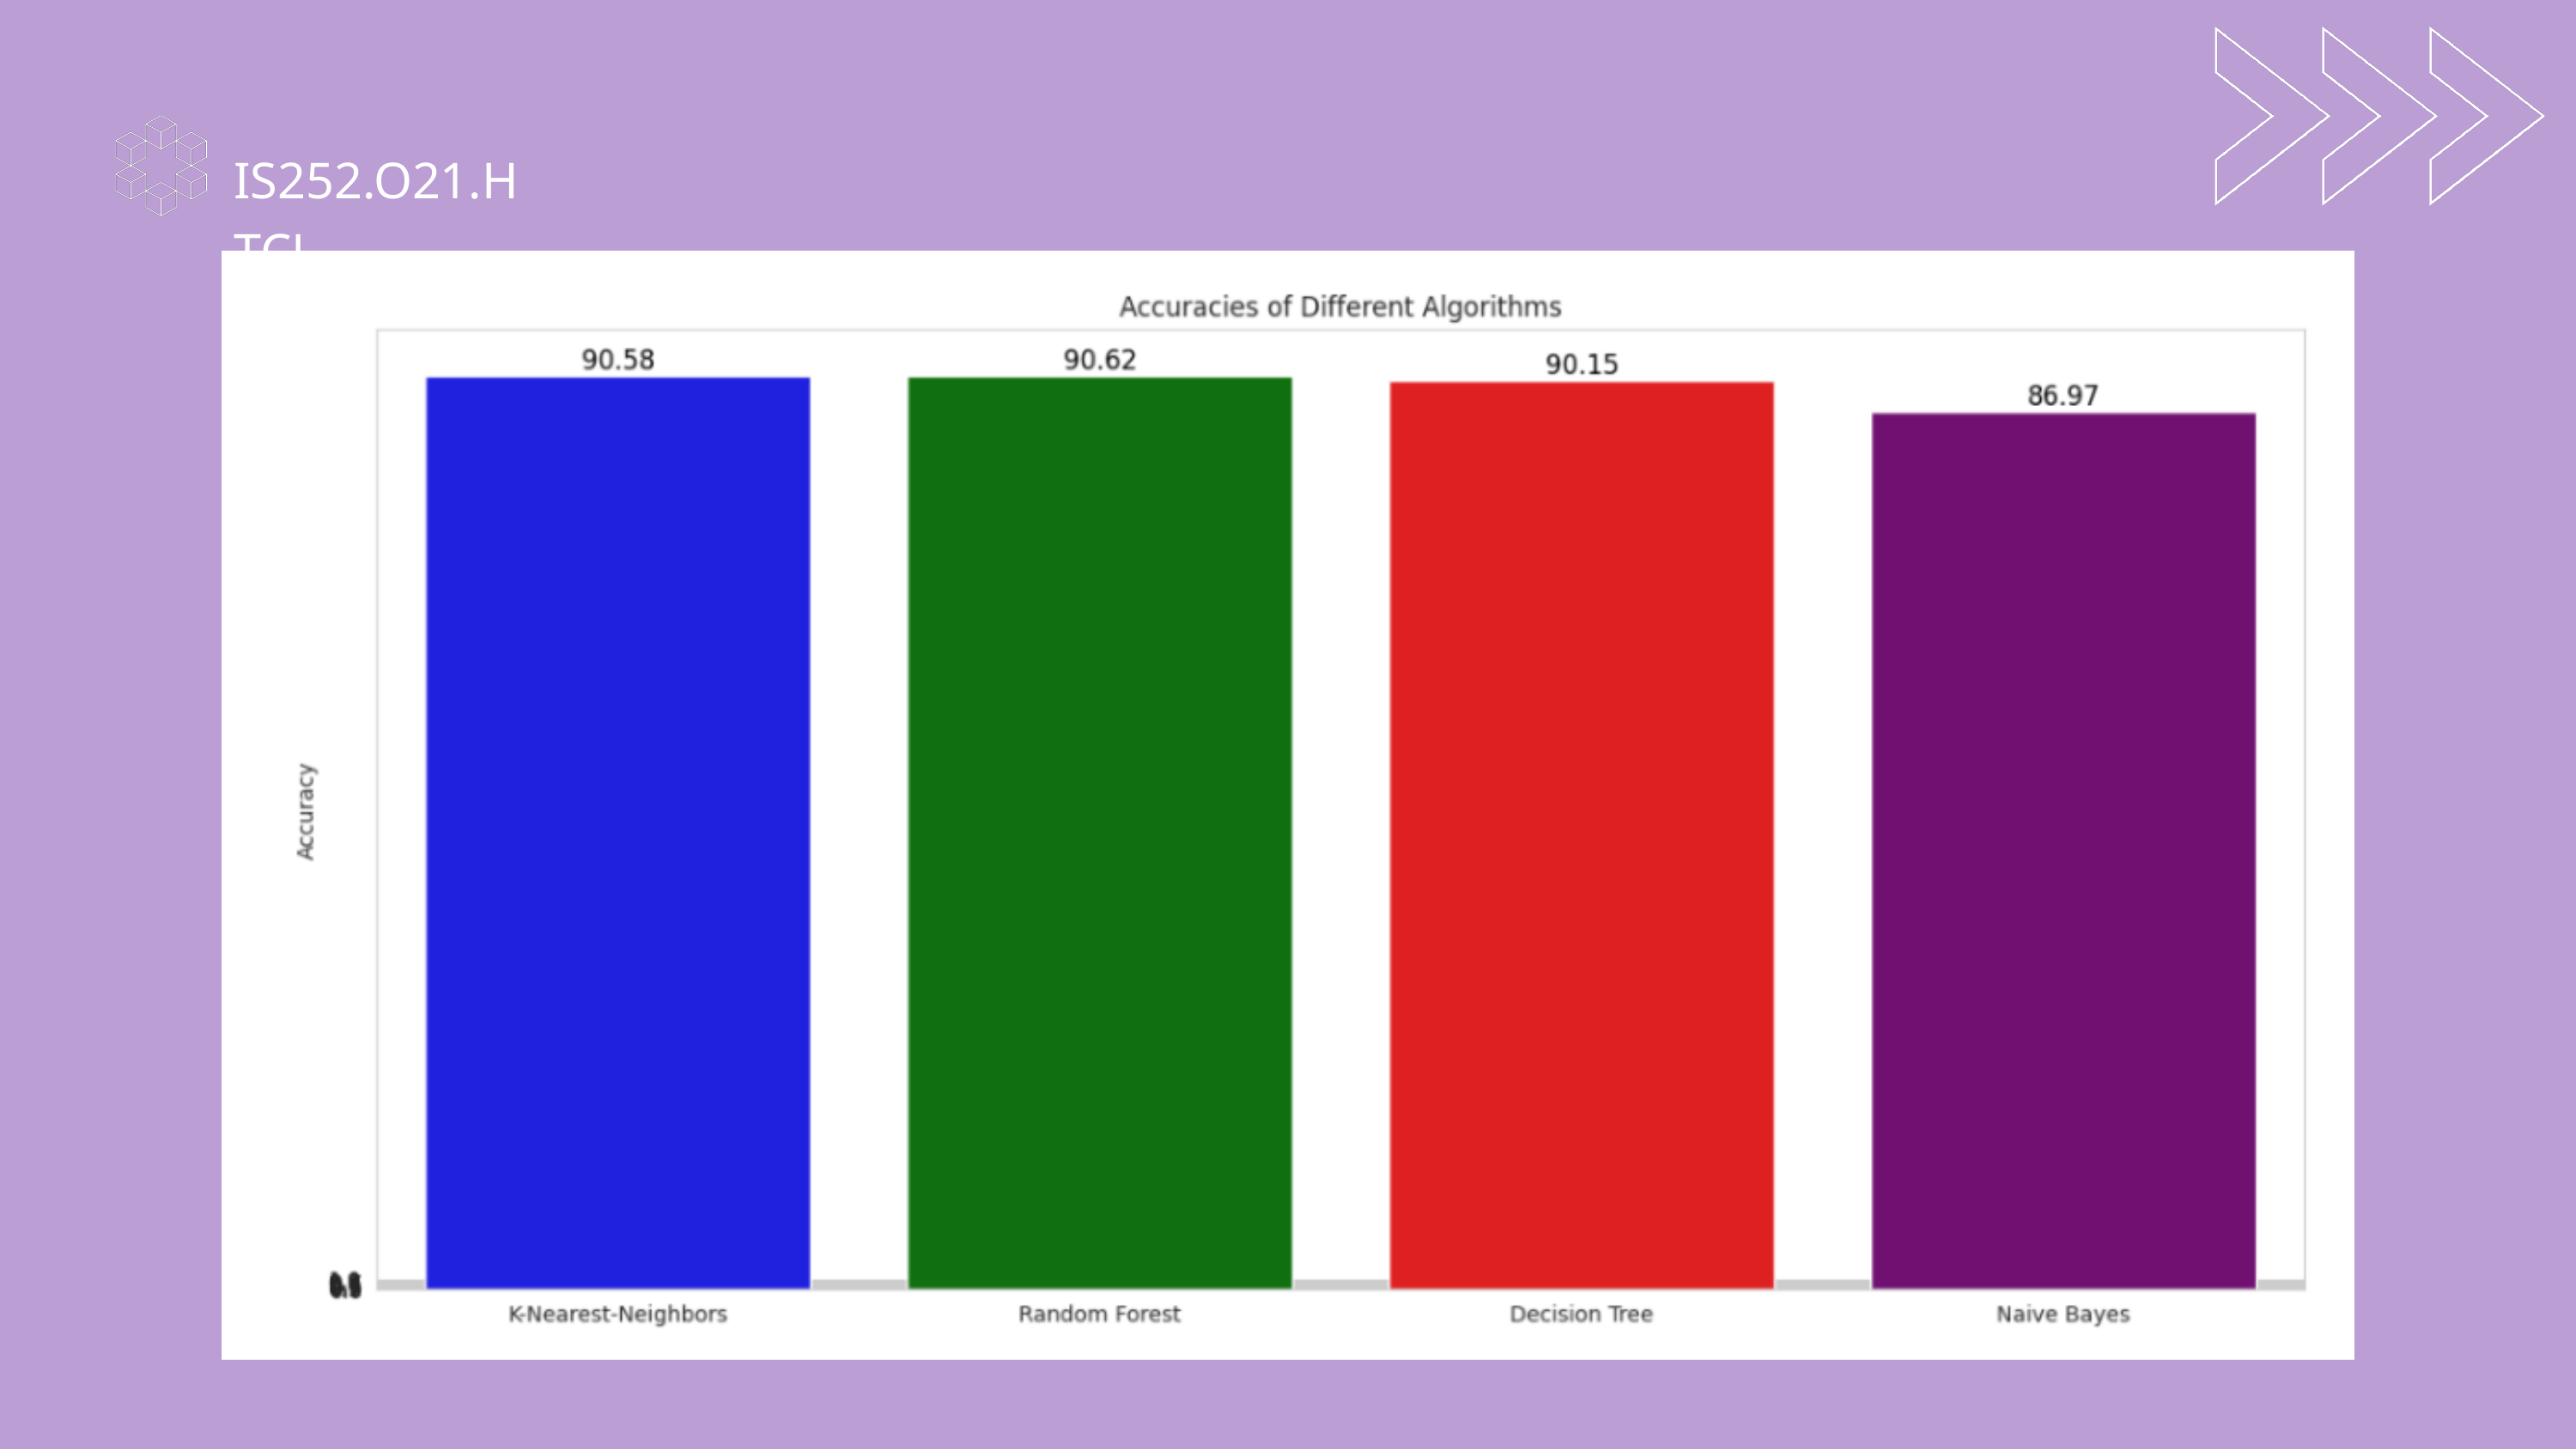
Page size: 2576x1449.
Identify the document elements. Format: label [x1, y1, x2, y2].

text_box [2215, 26, 2545, 206]
text_box [222, 251, 2354, 1360]
text_box [115, 115, 530, 217]
